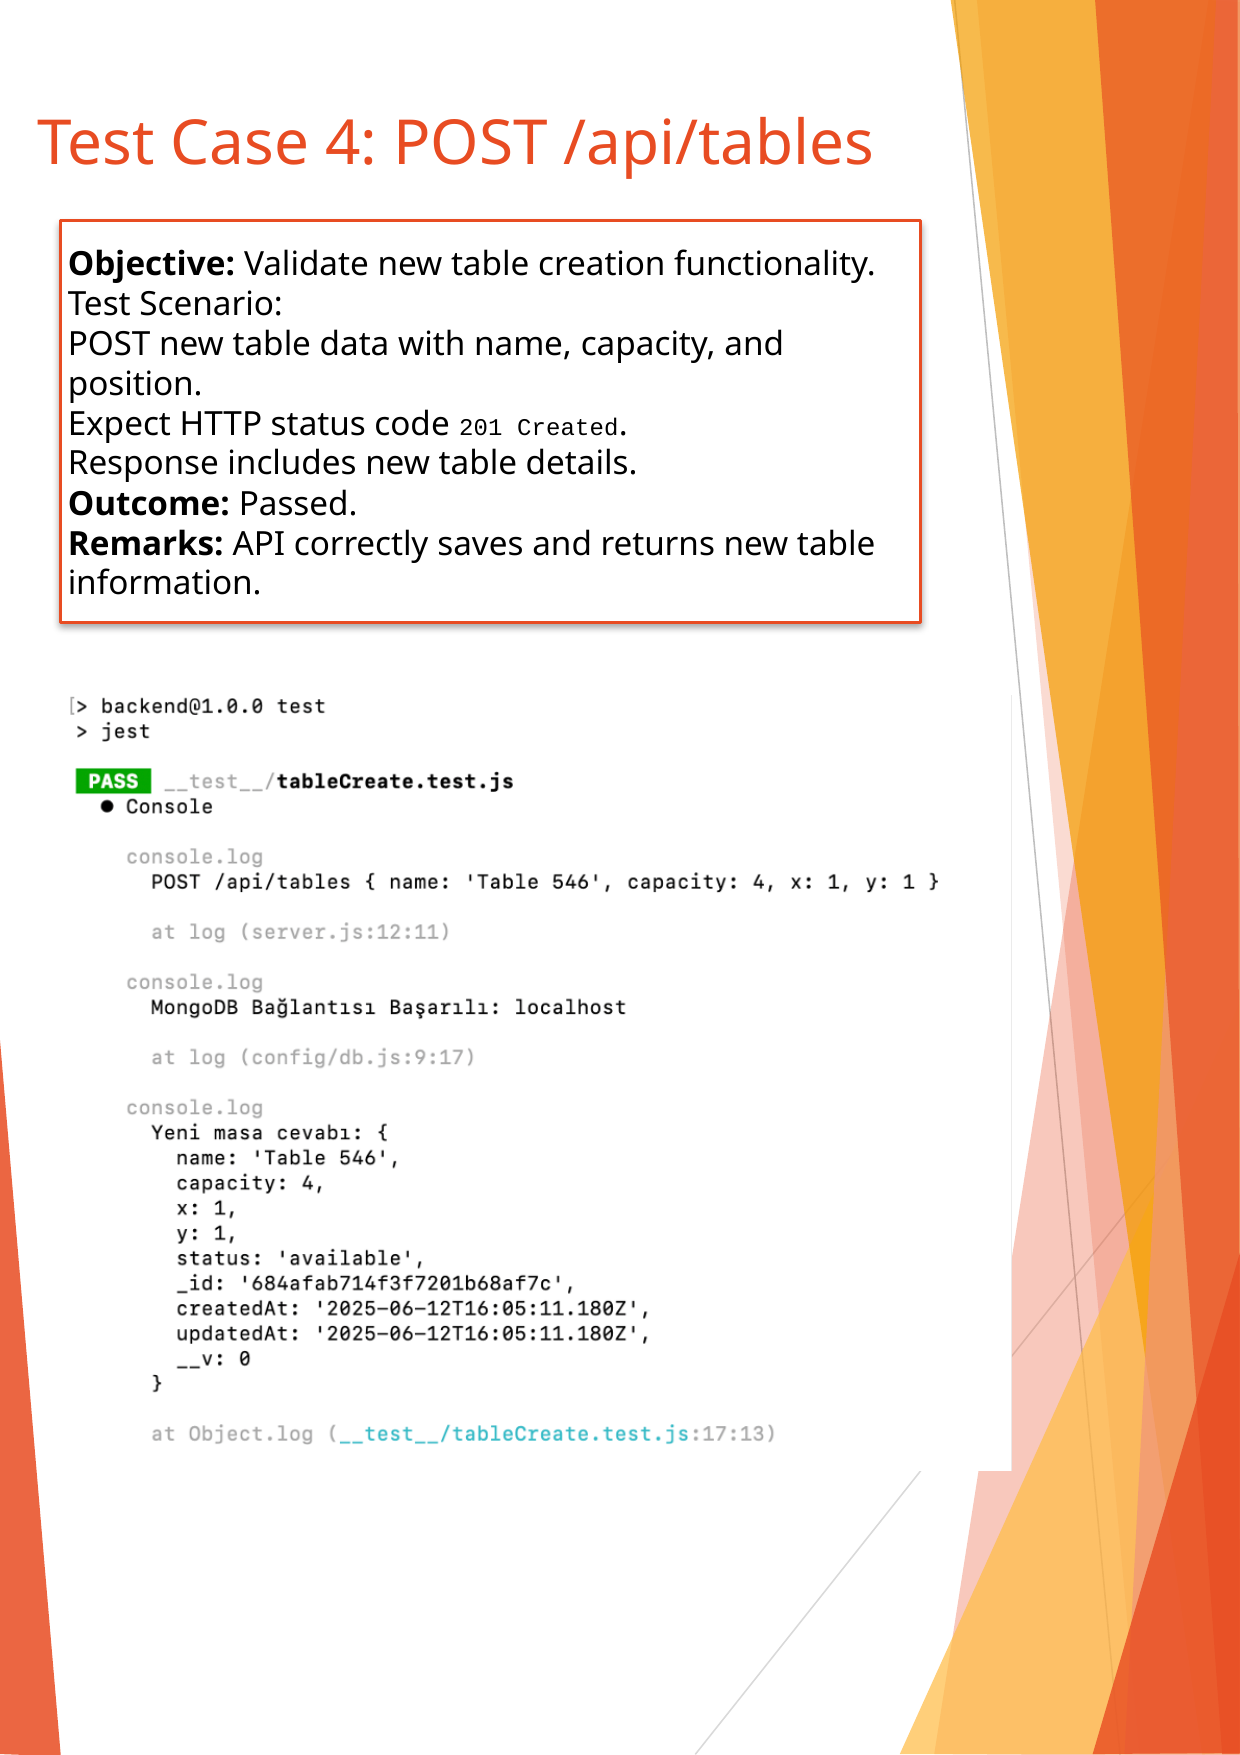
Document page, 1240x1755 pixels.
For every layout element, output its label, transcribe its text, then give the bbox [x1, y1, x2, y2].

list Objective: Validate new table creation functionality. Test Scenario: POST new table data with name, capacity, and position. Expect HTTP status code 201 Created. Response includes new table details. Outcome: Passed. Remarks: API correctly saves and returns new table information. [59, 220, 922, 624]
title Test Case 4: POST /api/tables [29, 62, 952, 217]
picture [66, 695, 1014, 1472]
